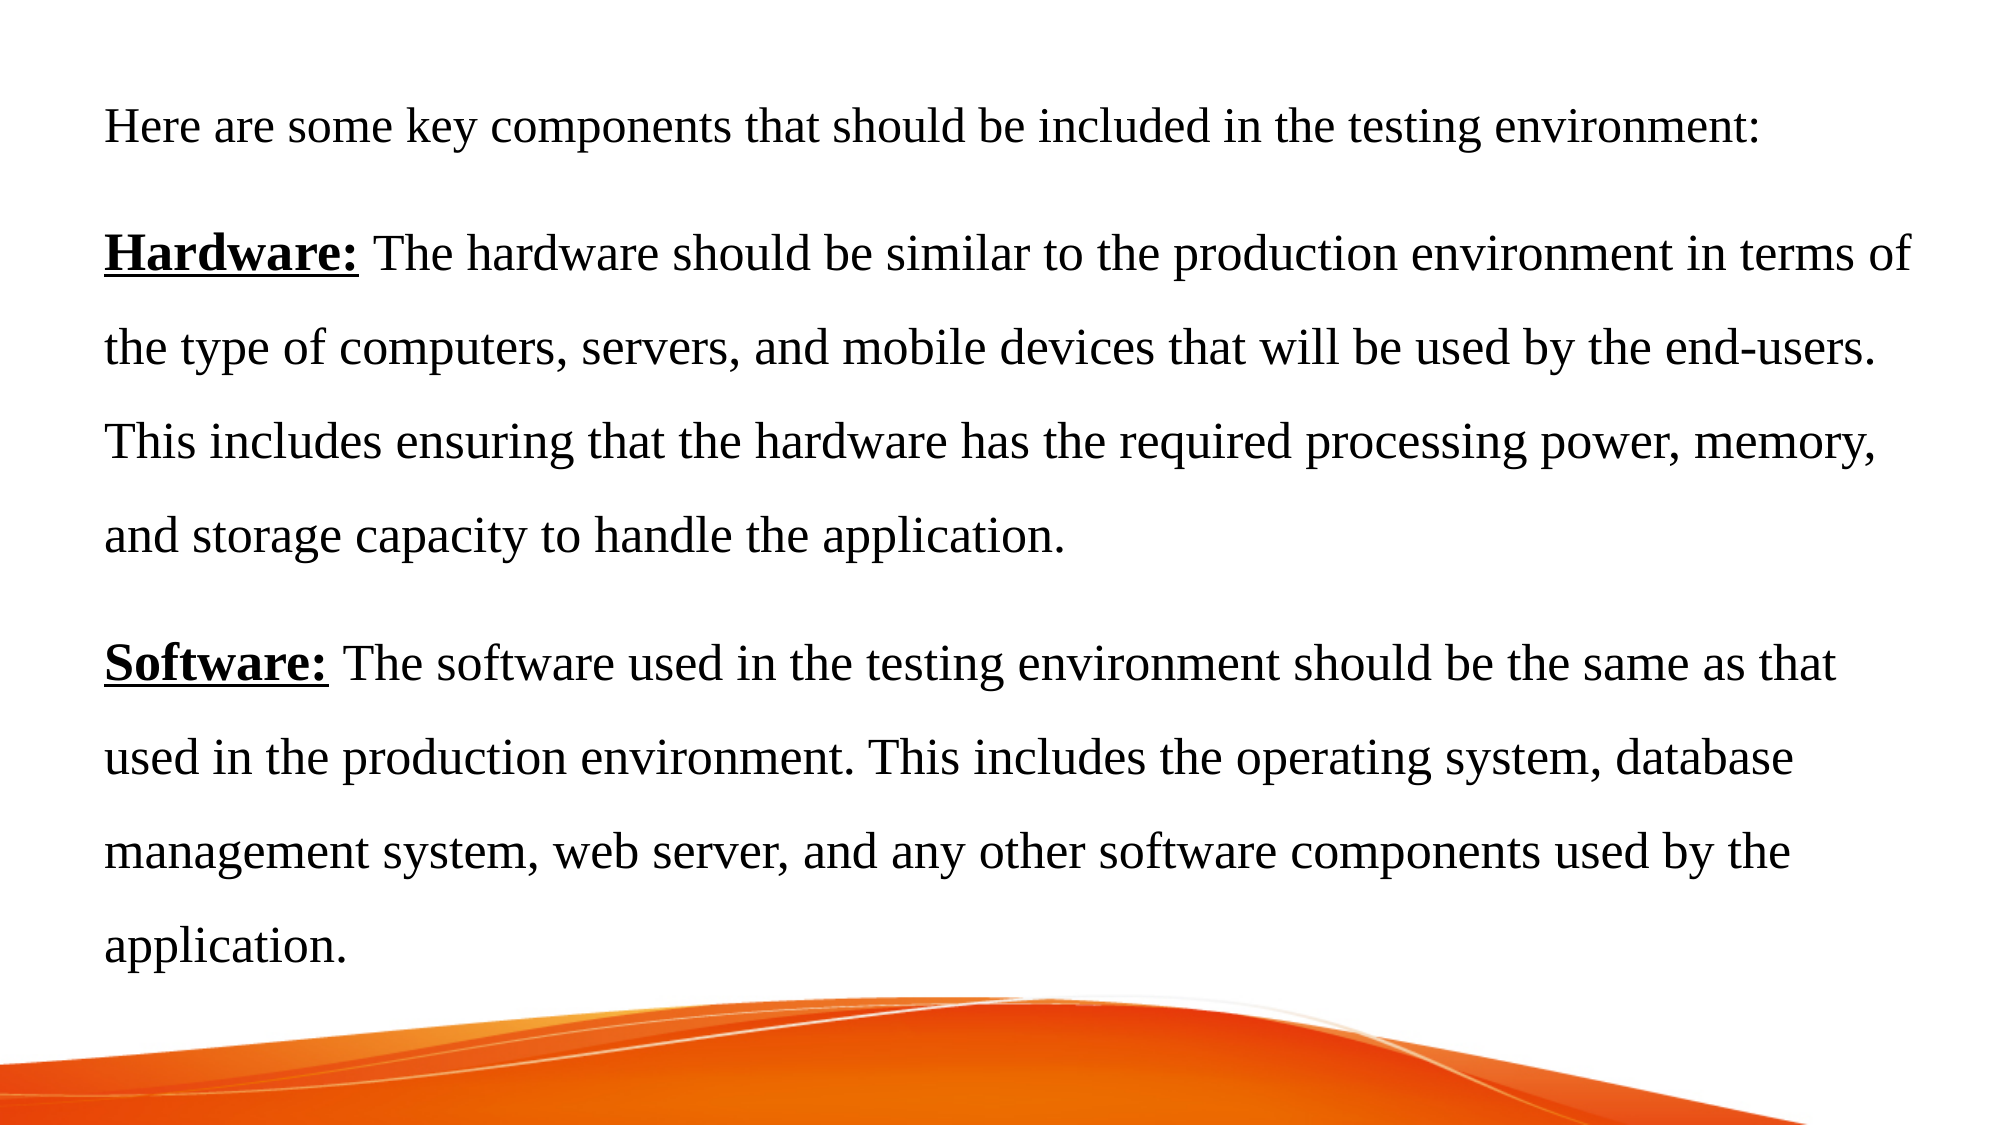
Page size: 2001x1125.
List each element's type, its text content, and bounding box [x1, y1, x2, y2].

list Here are some key components that should be included in the testing environment: Hardware: The hardware should be similar to the production environment in terms of the type of computers, servers, and mobile devices that will be used by the end-users. This includes ensuring that the hardware has the required processing power, memory, and storage capacity to handle the application. Software: The software used in the testing environment should be the same as that used in the production environment. This includes the operating system, database management system, web server, and any other software components used by the application. [83, 54, 1937, 1049]
picture [0, 0, 2000, 1125]
